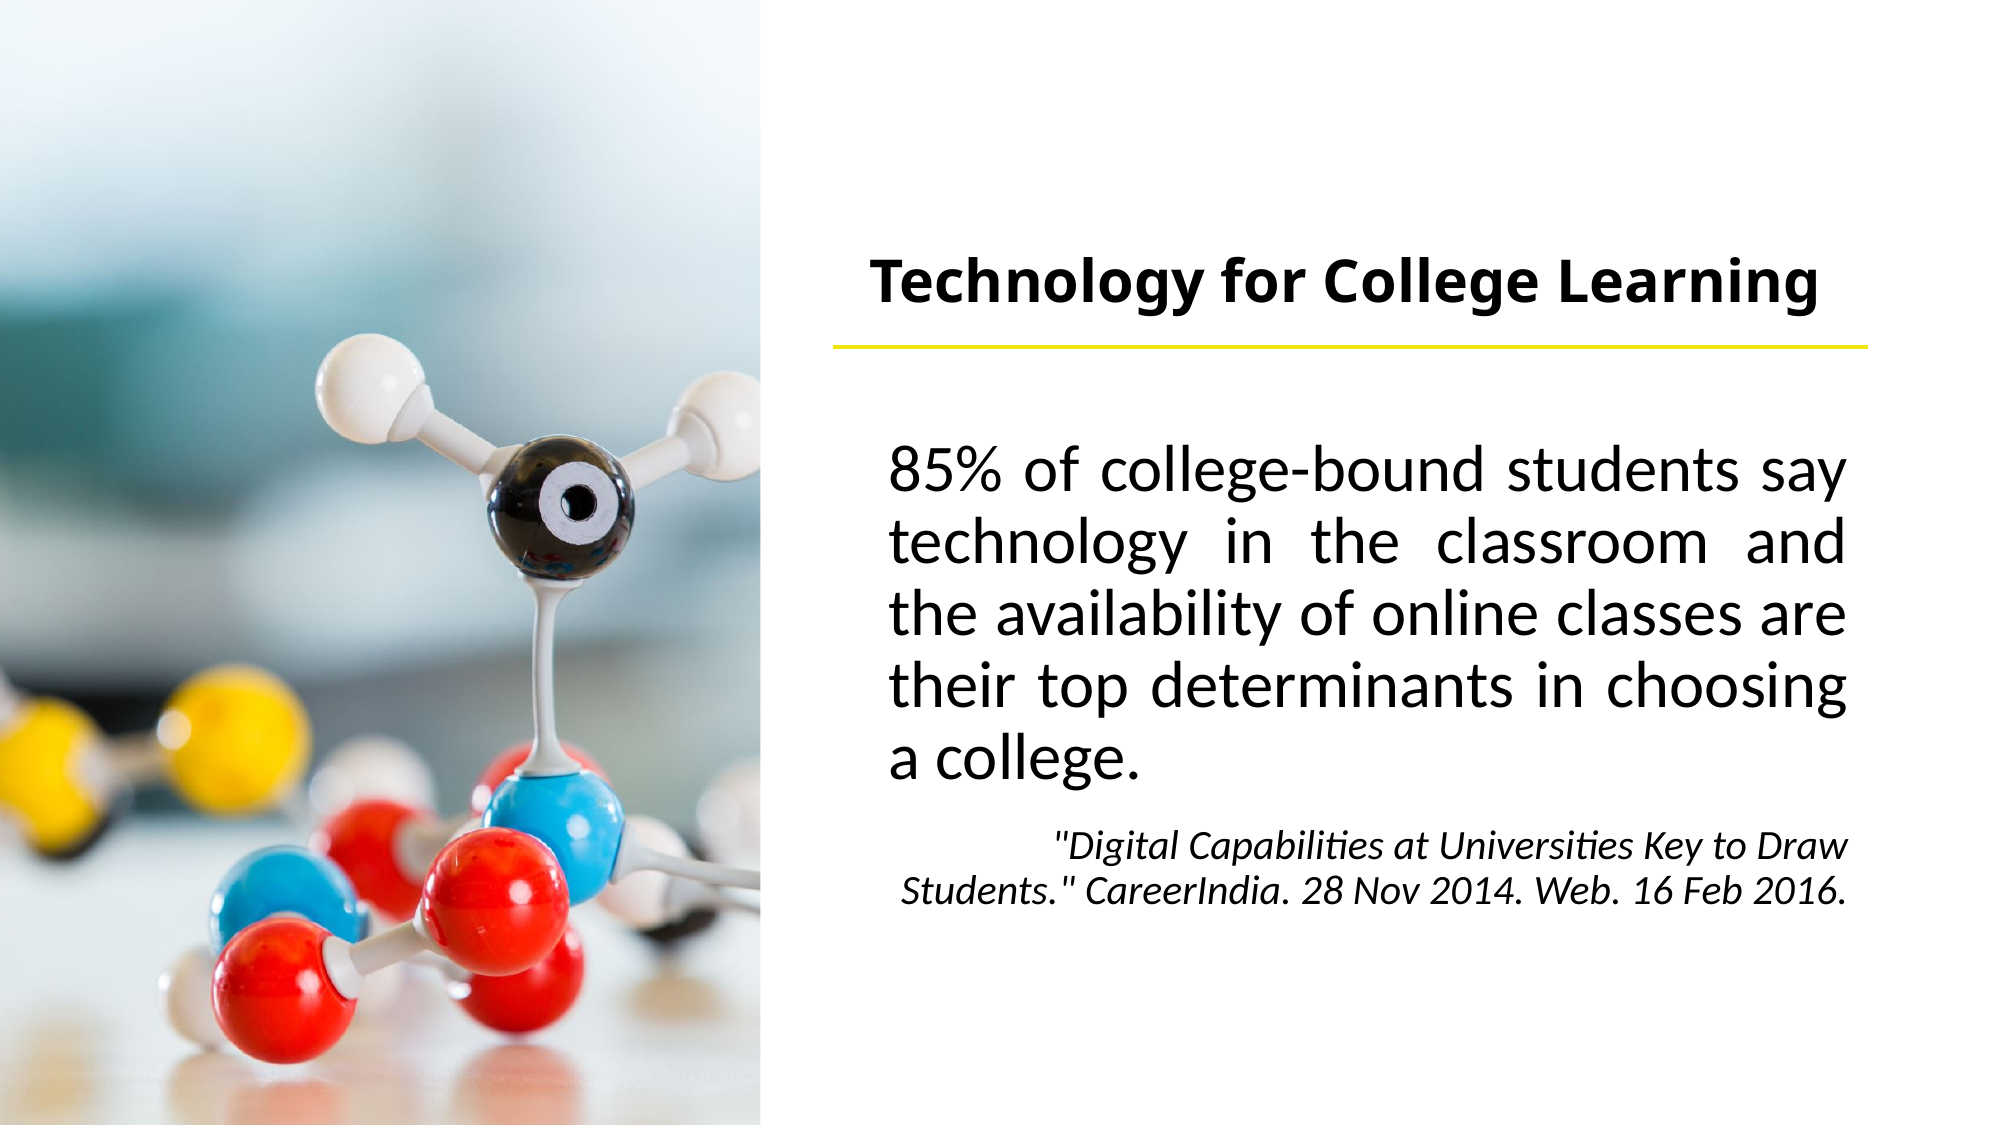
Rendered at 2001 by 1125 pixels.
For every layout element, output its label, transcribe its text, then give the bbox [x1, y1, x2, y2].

title Technology for College Learning [854, 206, 1962, 324]
picture [0, 0, 761, 1125]
text_box 85% of college-bound students say technology in the classroom and the availability of online classes are their top determinants in choosing a college. "Digital Capabilities at Universities Key to Draw Students." CareerIndia. 28 Nov 2014. Web. 16 Feb 2016. [873, 349, 1864, 968]
